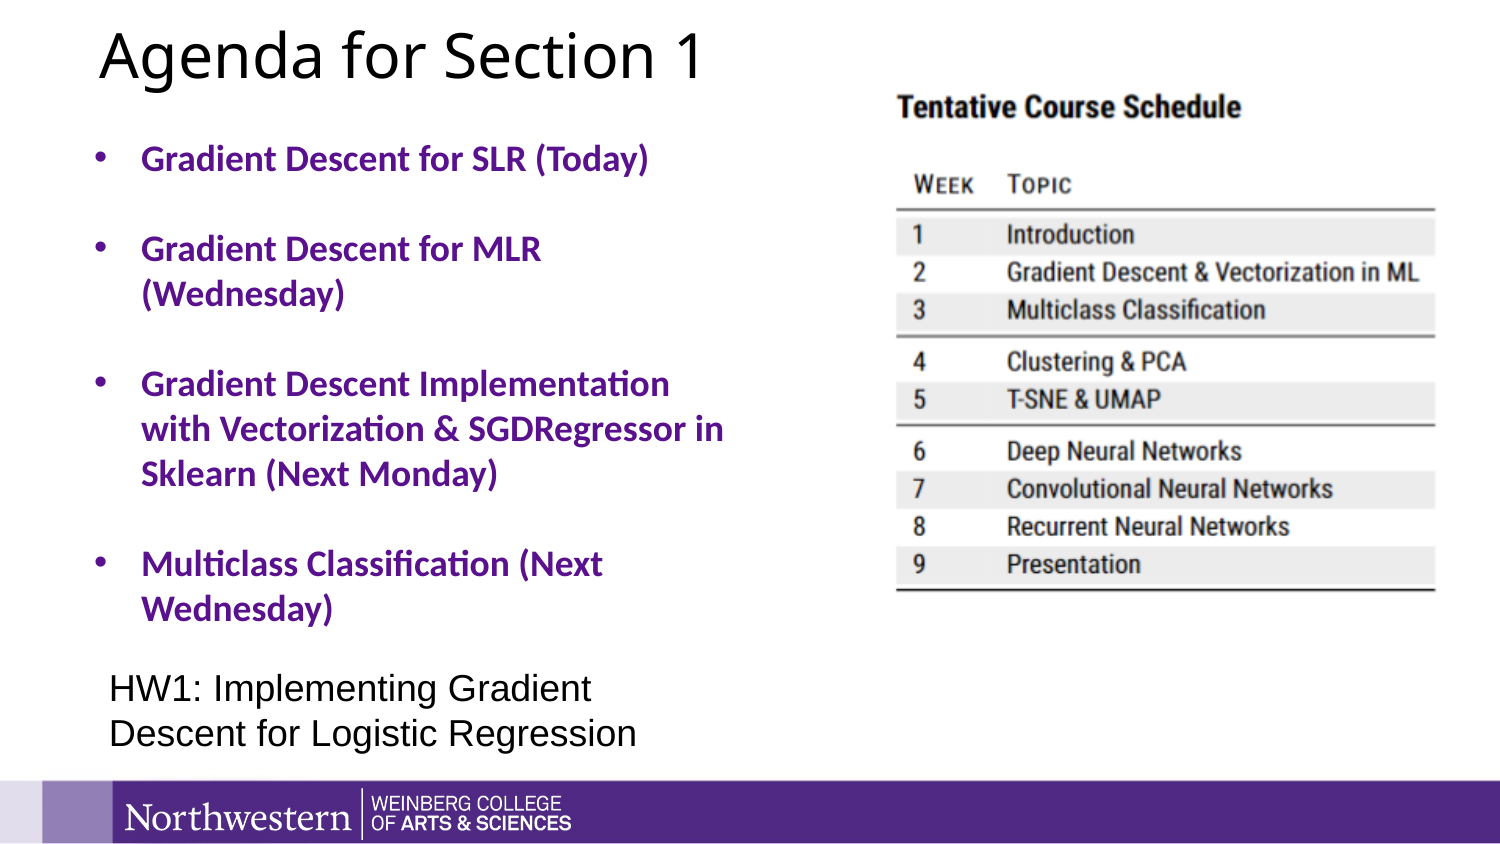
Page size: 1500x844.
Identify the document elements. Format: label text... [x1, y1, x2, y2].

list Gradient Descent for SLR (Today) Gradient Descent for MLR (Wednesday) Gradient Descent Implementation with Vectorization & SGDRegressor in Sklearn (Next Monday) Multiclass Classification (Next Wednesday) [94, 134, 735, 844]
picture [0, 0, 1500, 844]
text_box HW1: Implementing Gradient Descent for Logistic Regression [94, 656, 685, 761]
title Agenda for Section 1 [99, 16, 1386, 92]
